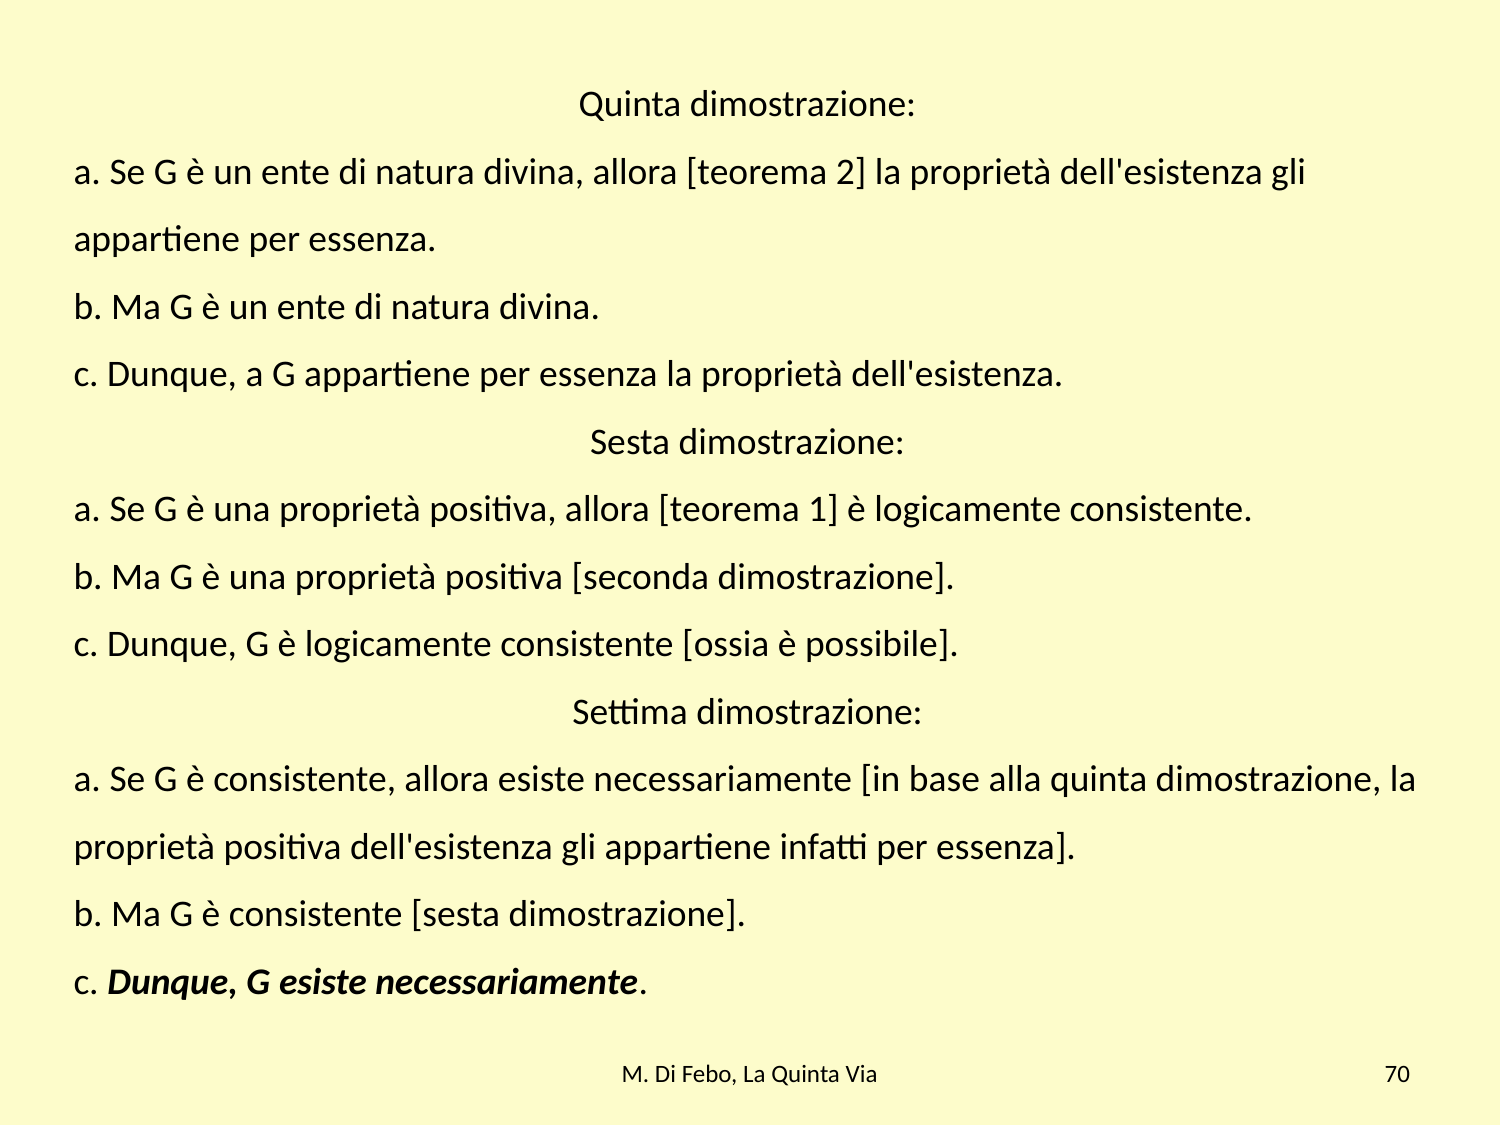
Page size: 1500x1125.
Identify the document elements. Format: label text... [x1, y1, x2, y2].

text_box Quinta dimostrazione: a. Se G è un ente di natura divina, allora [teorema 2] la proprietà dell'esistenza gli appartiene per essenza. b. Ma G è un ente di natura divina. c. Dunque, a G appartiene per essenza la proprietà dell'esistenza. Sesta dimostrazione: a. Se G è una proprietà positiva, allora [teorema 1] è logicamente consistente. b. Ma G è una proprietà positiva [seconda dimostrazione]. c. Dunque, G è logicamente consistente [ossia è possibile]. Settima dimostrazione: a. Se G è consistente, allora esiste necessariamente [in base alla quinta dimostrazione, la proprietà positiva dell'esistenza gli appartiene infatti per essenza]. b. Ma G è consistente [sesta dimostrazione]. c. Dunque, G esiste necessariamente. [58, 49, 1437, 1010]
footer M. Di Febo, La Quinta Via [512, 1042, 988, 1103]
slide_number 70 [1074, 1042, 1425, 1103]
